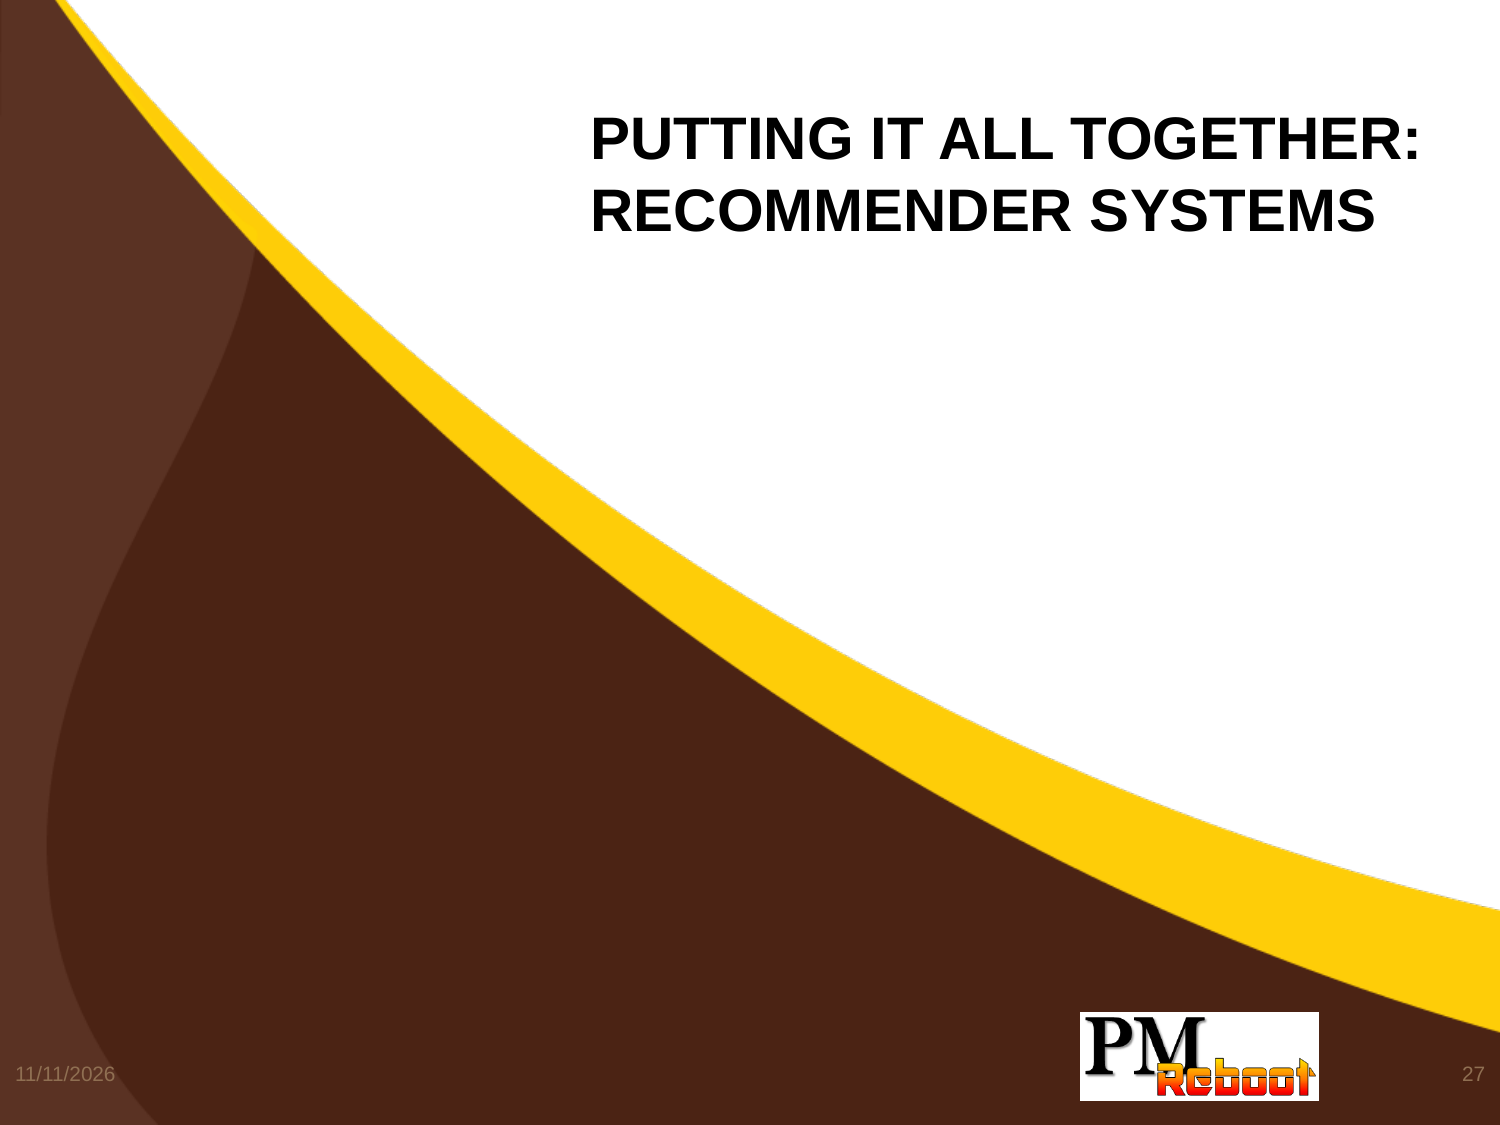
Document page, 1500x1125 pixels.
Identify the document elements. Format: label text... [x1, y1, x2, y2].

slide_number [0, 1042, 350, 1103]
title Putting it all together: Recommender systems [575, 92, 1472, 316]
slide_number 27 [1149, 1042, 1500, 1103]
picture [0, 0, 1500, 1125]
